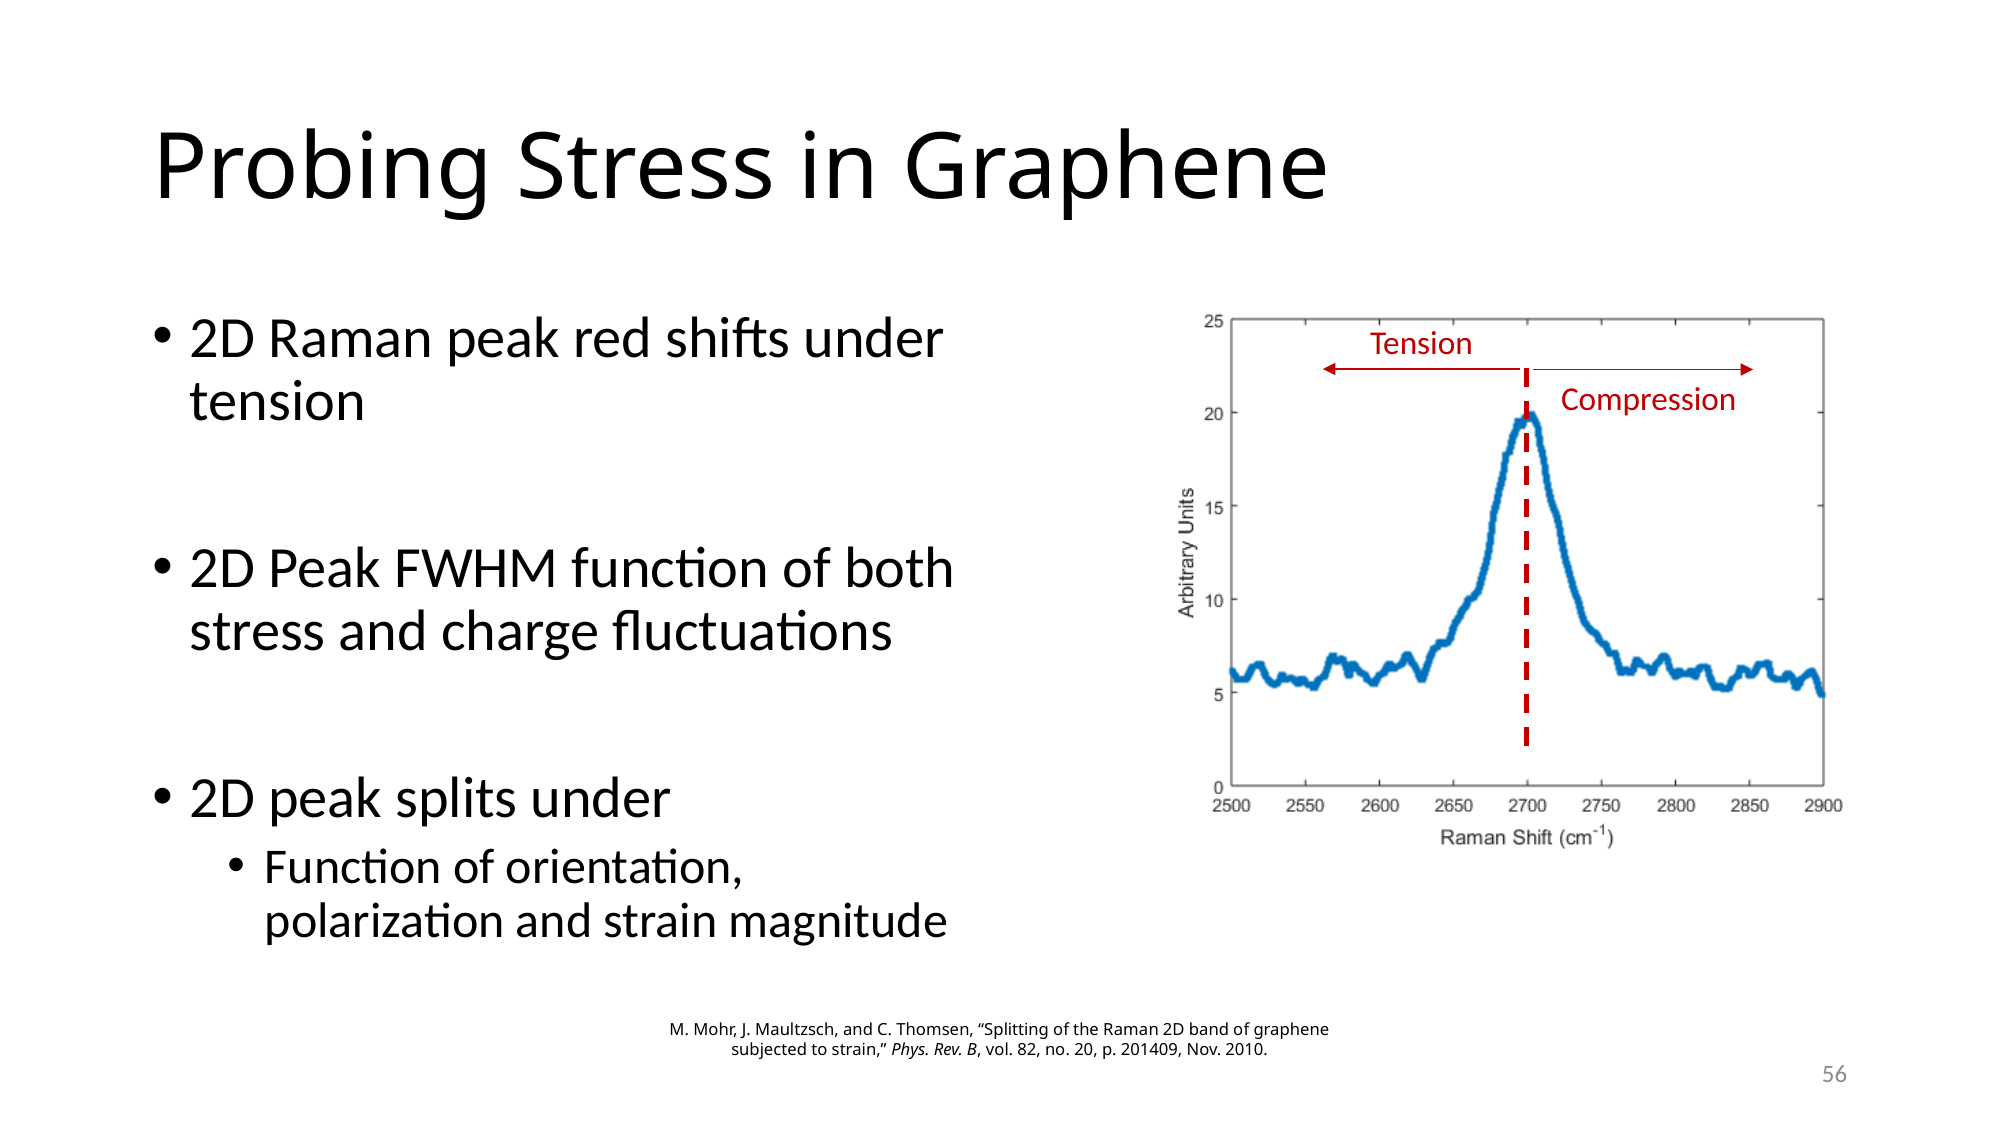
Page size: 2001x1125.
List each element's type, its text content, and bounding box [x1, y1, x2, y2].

text_box M. Mohr, J. Maultzsch, and C. Thomsen, “Splitting of the Raman 2D band of graphene subjected to strain,” Phys. Rev. B, vol. 82, no. 20, p. 201409, Nov. 2010. [624, 1011, 1375, 1067]
list 2D Raman peak red shifts under tension 2D Peak FWHM function of both stress and charge fluctuations 2D peak splits under Function of orientation, polarization and strain magnitude [137, 299, 988, 1014]
title Probing Stress in Graphene [137, 59, 1863, 278]
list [1132, 277, 1896, 850]
slide_number 56 [1412, 1042, 1863, 1103]
